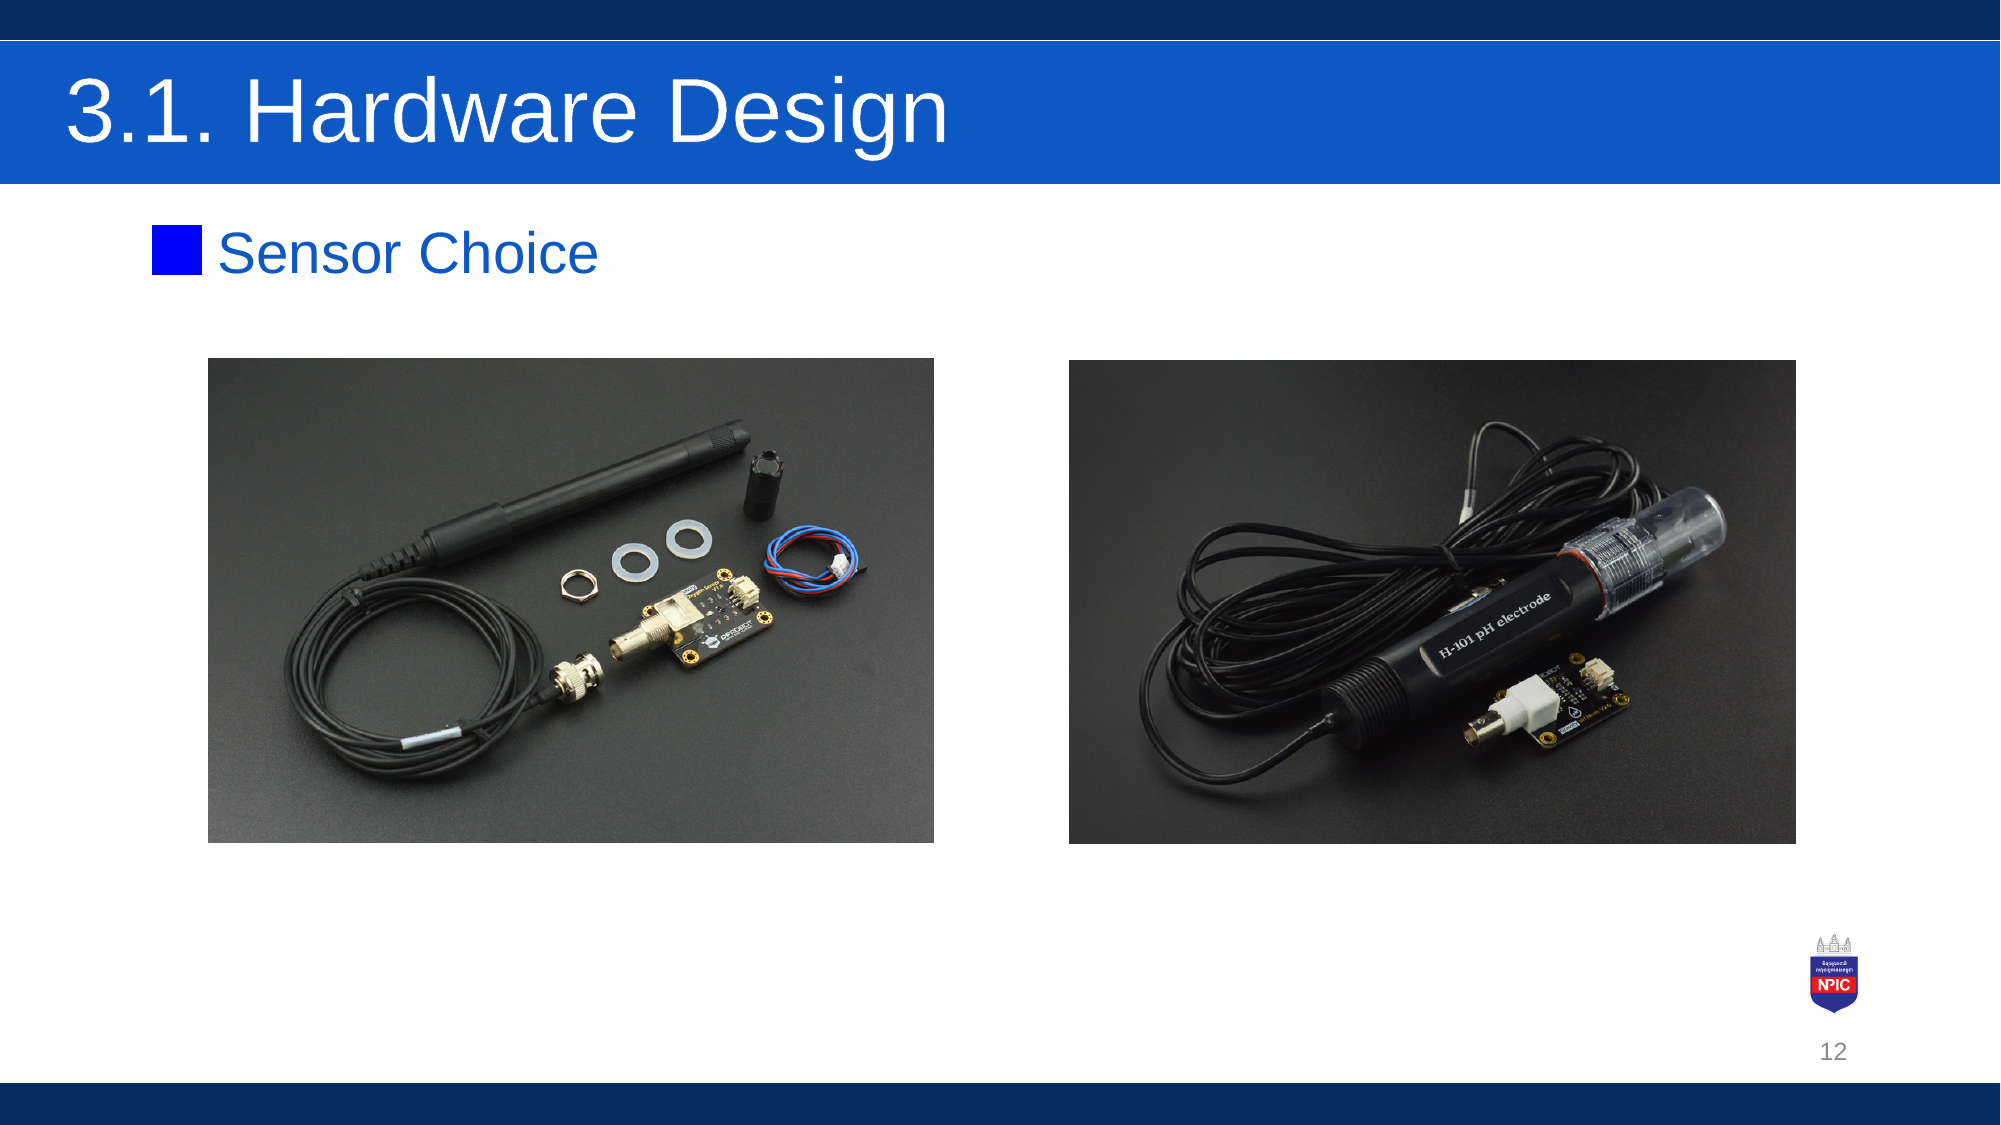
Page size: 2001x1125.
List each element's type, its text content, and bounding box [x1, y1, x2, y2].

picture [208, 358, 934, 843]
list Sensor Choice [137, 207, 1863, 992]
picture [1069, 360, 1796, 844]
picture [1805, 992, 1863, 1020]
title 3.1. Hardware Design [49, 41, 2000, 184]
slide_number 12 [1412, 1020, 1863, 1081]
picture [152, 225, 202, 275]
